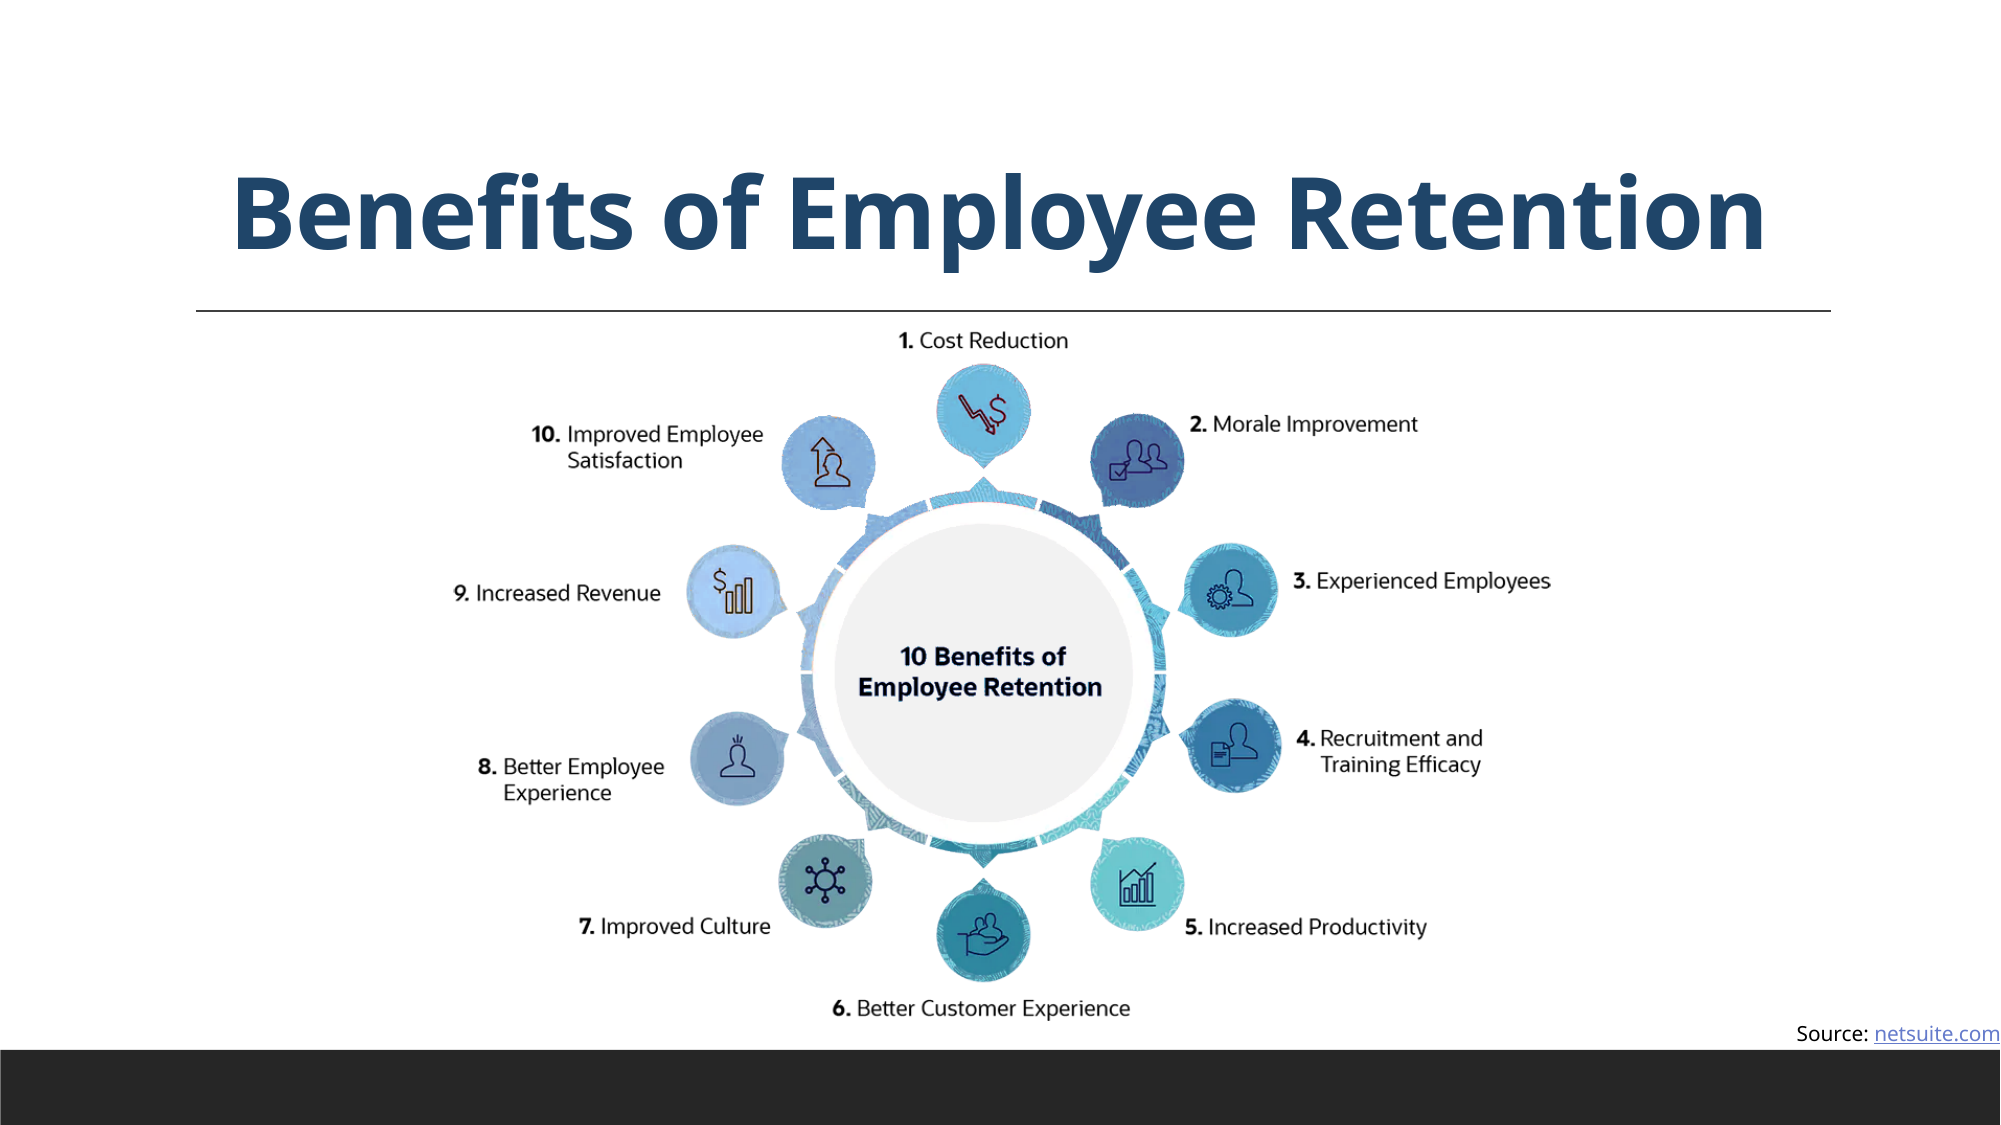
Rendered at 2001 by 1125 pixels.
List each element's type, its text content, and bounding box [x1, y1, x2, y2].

text_box Benefits of Employee Retention [82, 16, 1918, 279]
text_box Source: netsuite.com [1781, 1013, 2000, 1056]
picture [383, 280, 1617, 1067]
